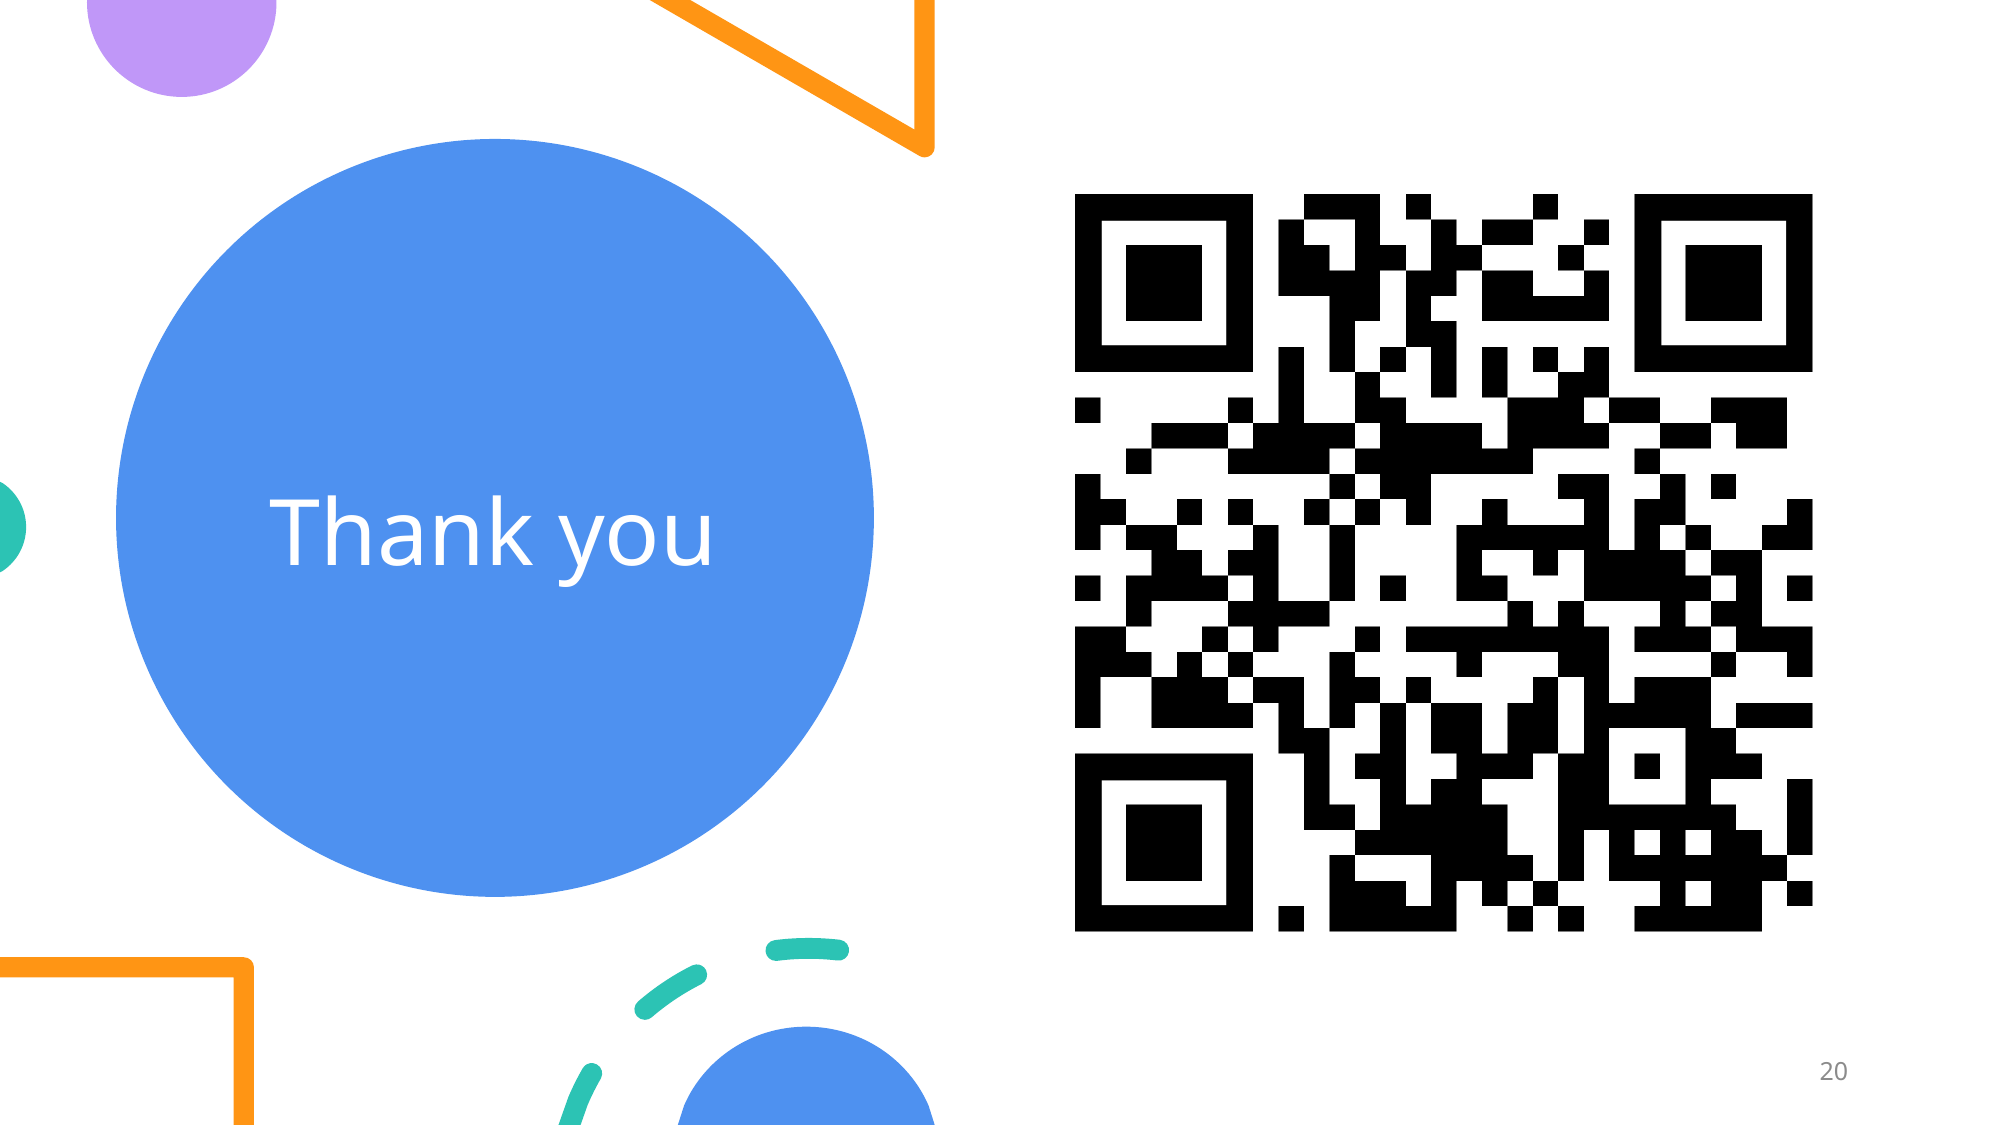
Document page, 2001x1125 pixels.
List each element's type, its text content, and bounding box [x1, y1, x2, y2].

picture [1024, 143, 1863, 982]
slide_number 20 [1723, 1042, 1863, 1103]
title Thank you [228, 202, 759, 870]
